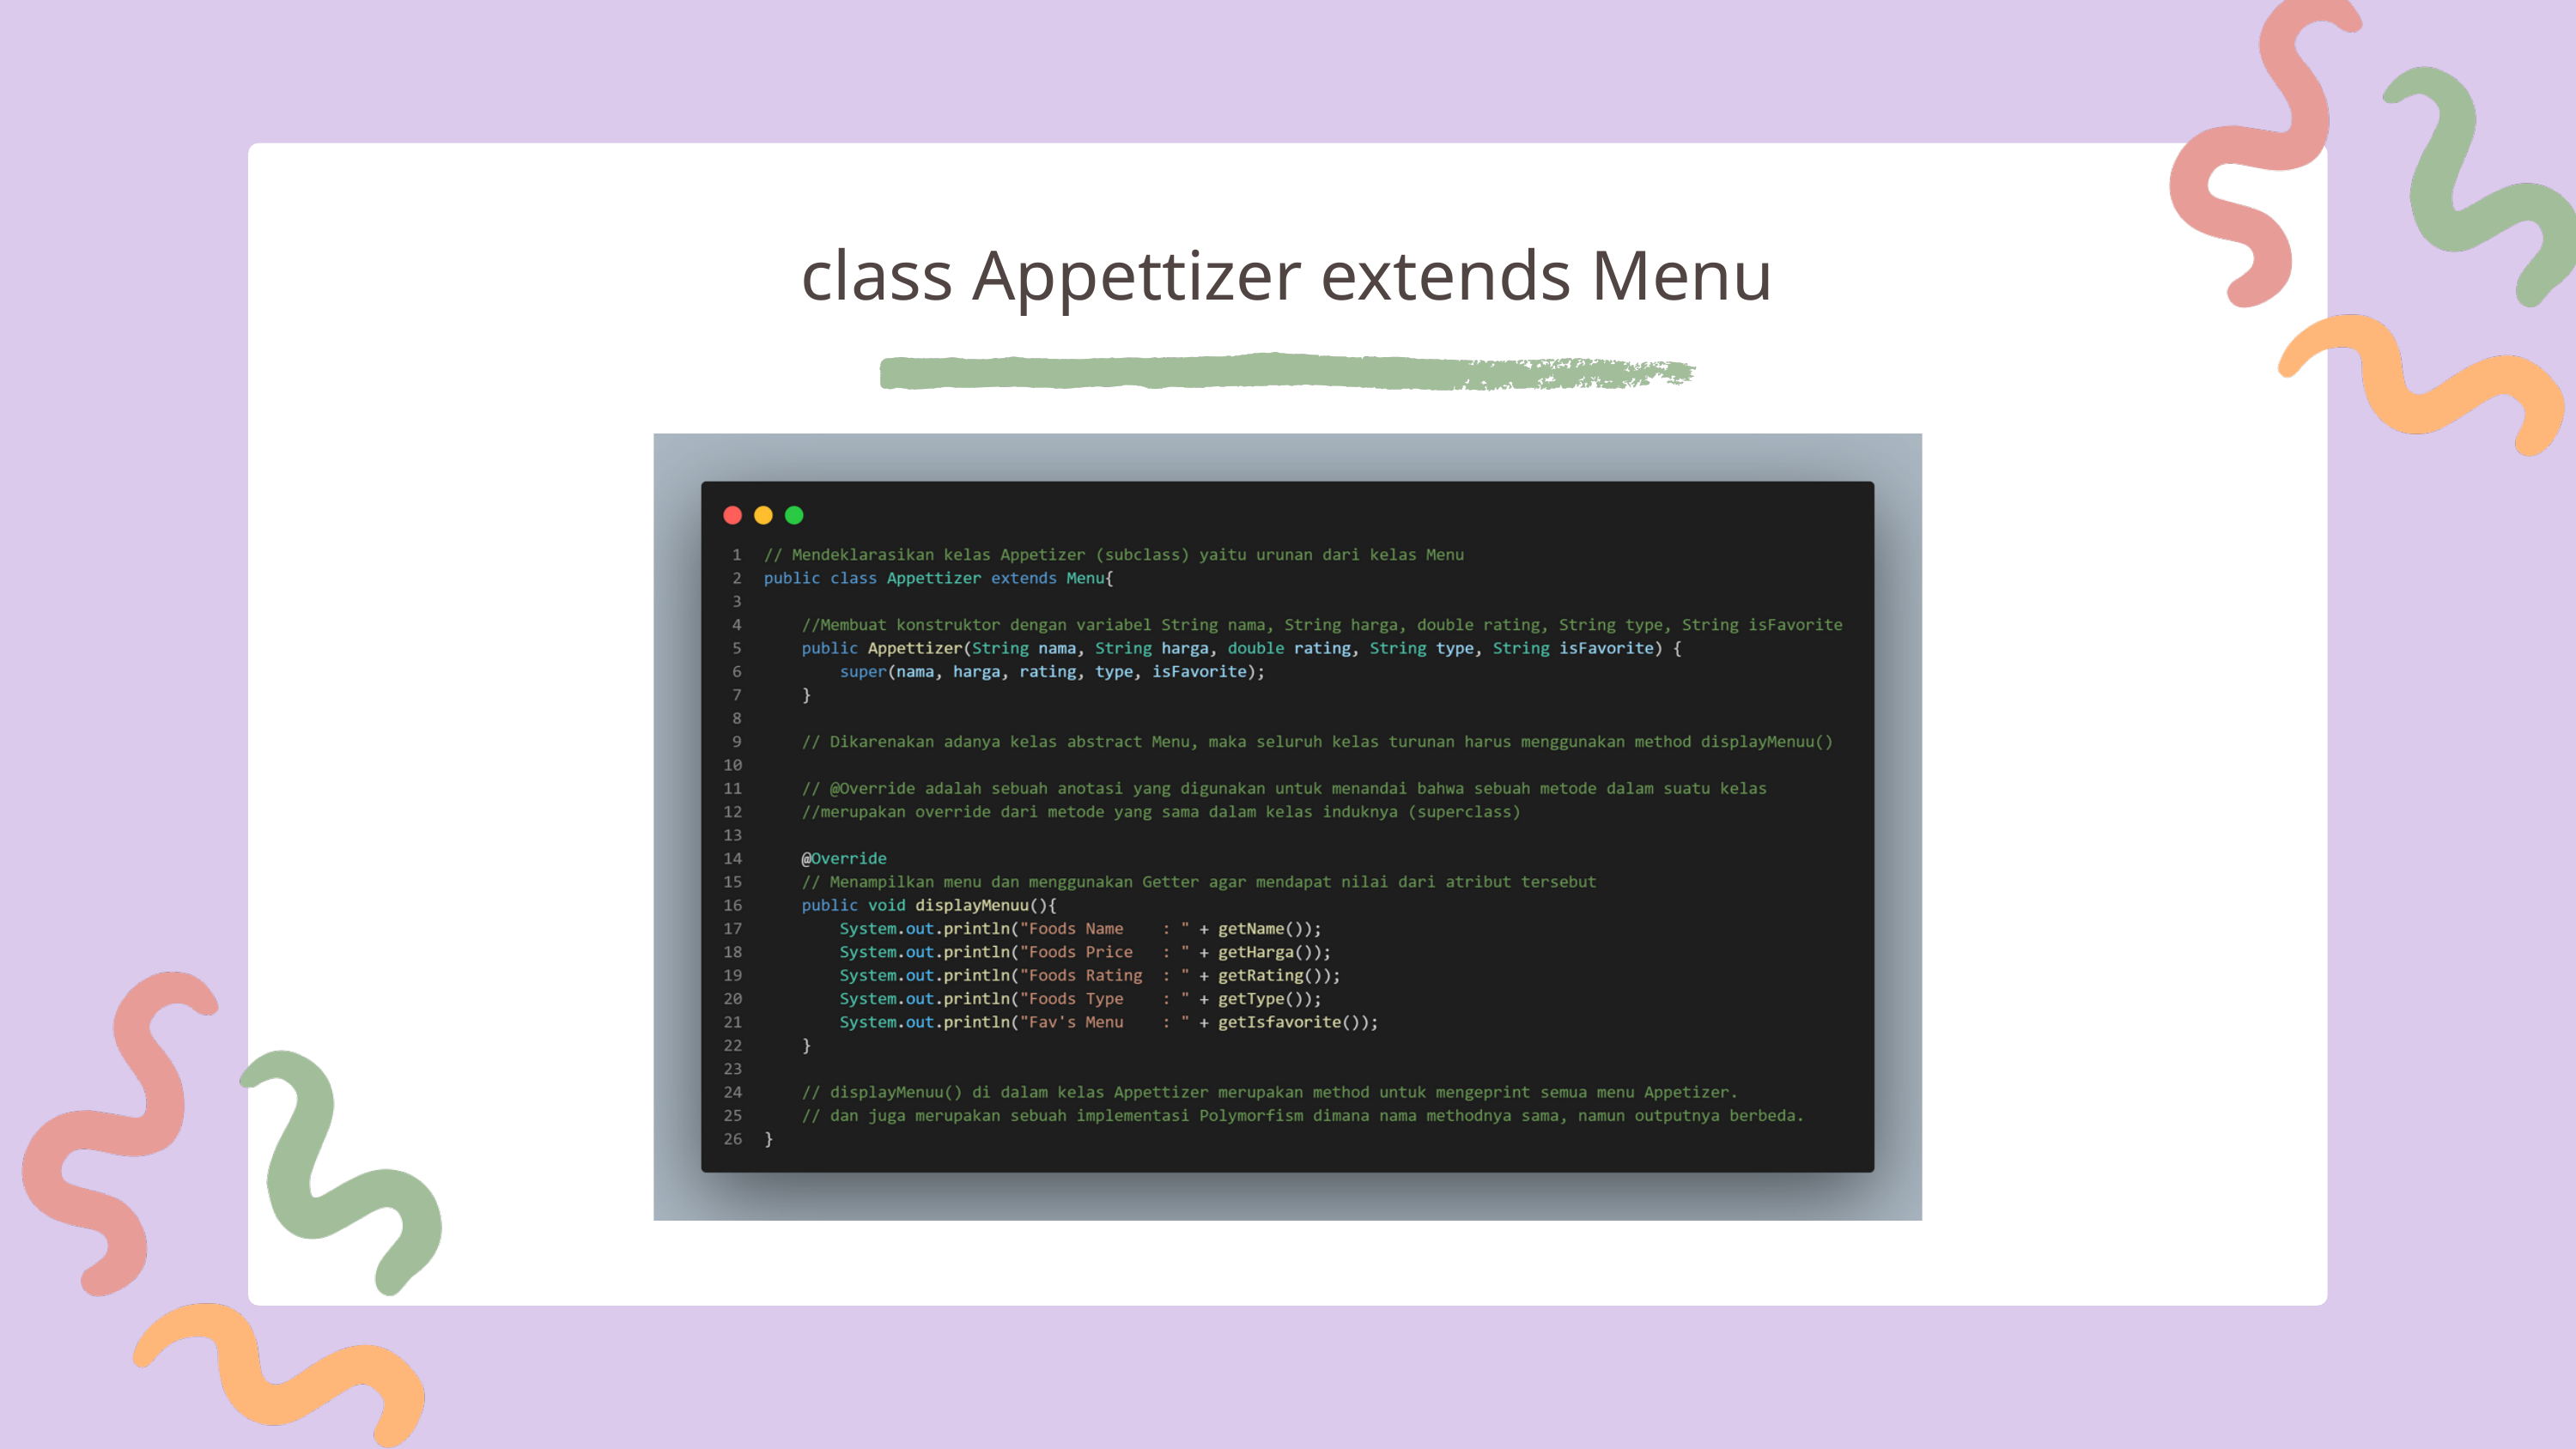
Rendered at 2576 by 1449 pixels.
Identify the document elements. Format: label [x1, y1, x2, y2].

text_box [19, 968, 446, 1449]
text_box [2166, 0, 2576, 458]
text_box [247, 142, 2328, 1306]
